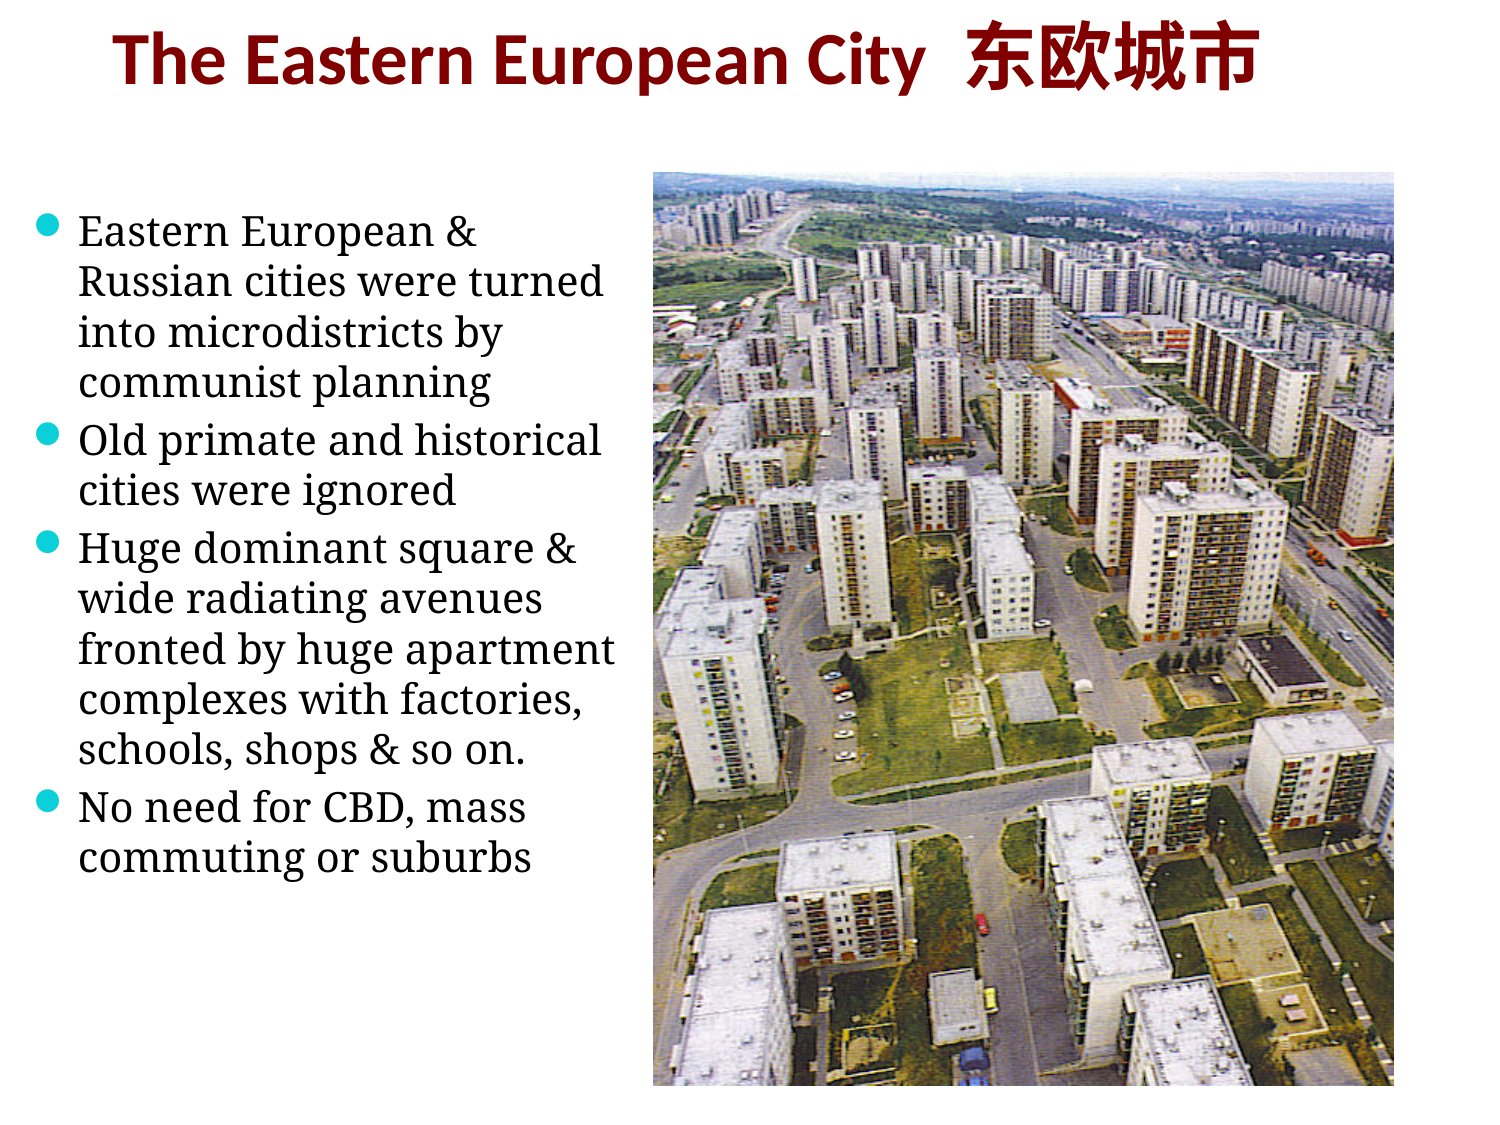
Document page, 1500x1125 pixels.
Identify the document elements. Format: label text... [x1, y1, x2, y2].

picture [653, 172, 1394, 1086]
text_box The Eastern European City 东欧城市 [112, 0, 1388, 100]
text_box Eastern European & Russian cities were turned into microdistricts by communist planning Old primate and historical cities were ignored Huge dominant square & wide radiating avenues fronted by huge apartment complexes with factories, schools, shops & so on. No need for CBD, mass commuting or suburbs [18, 197, 646, 1061]
